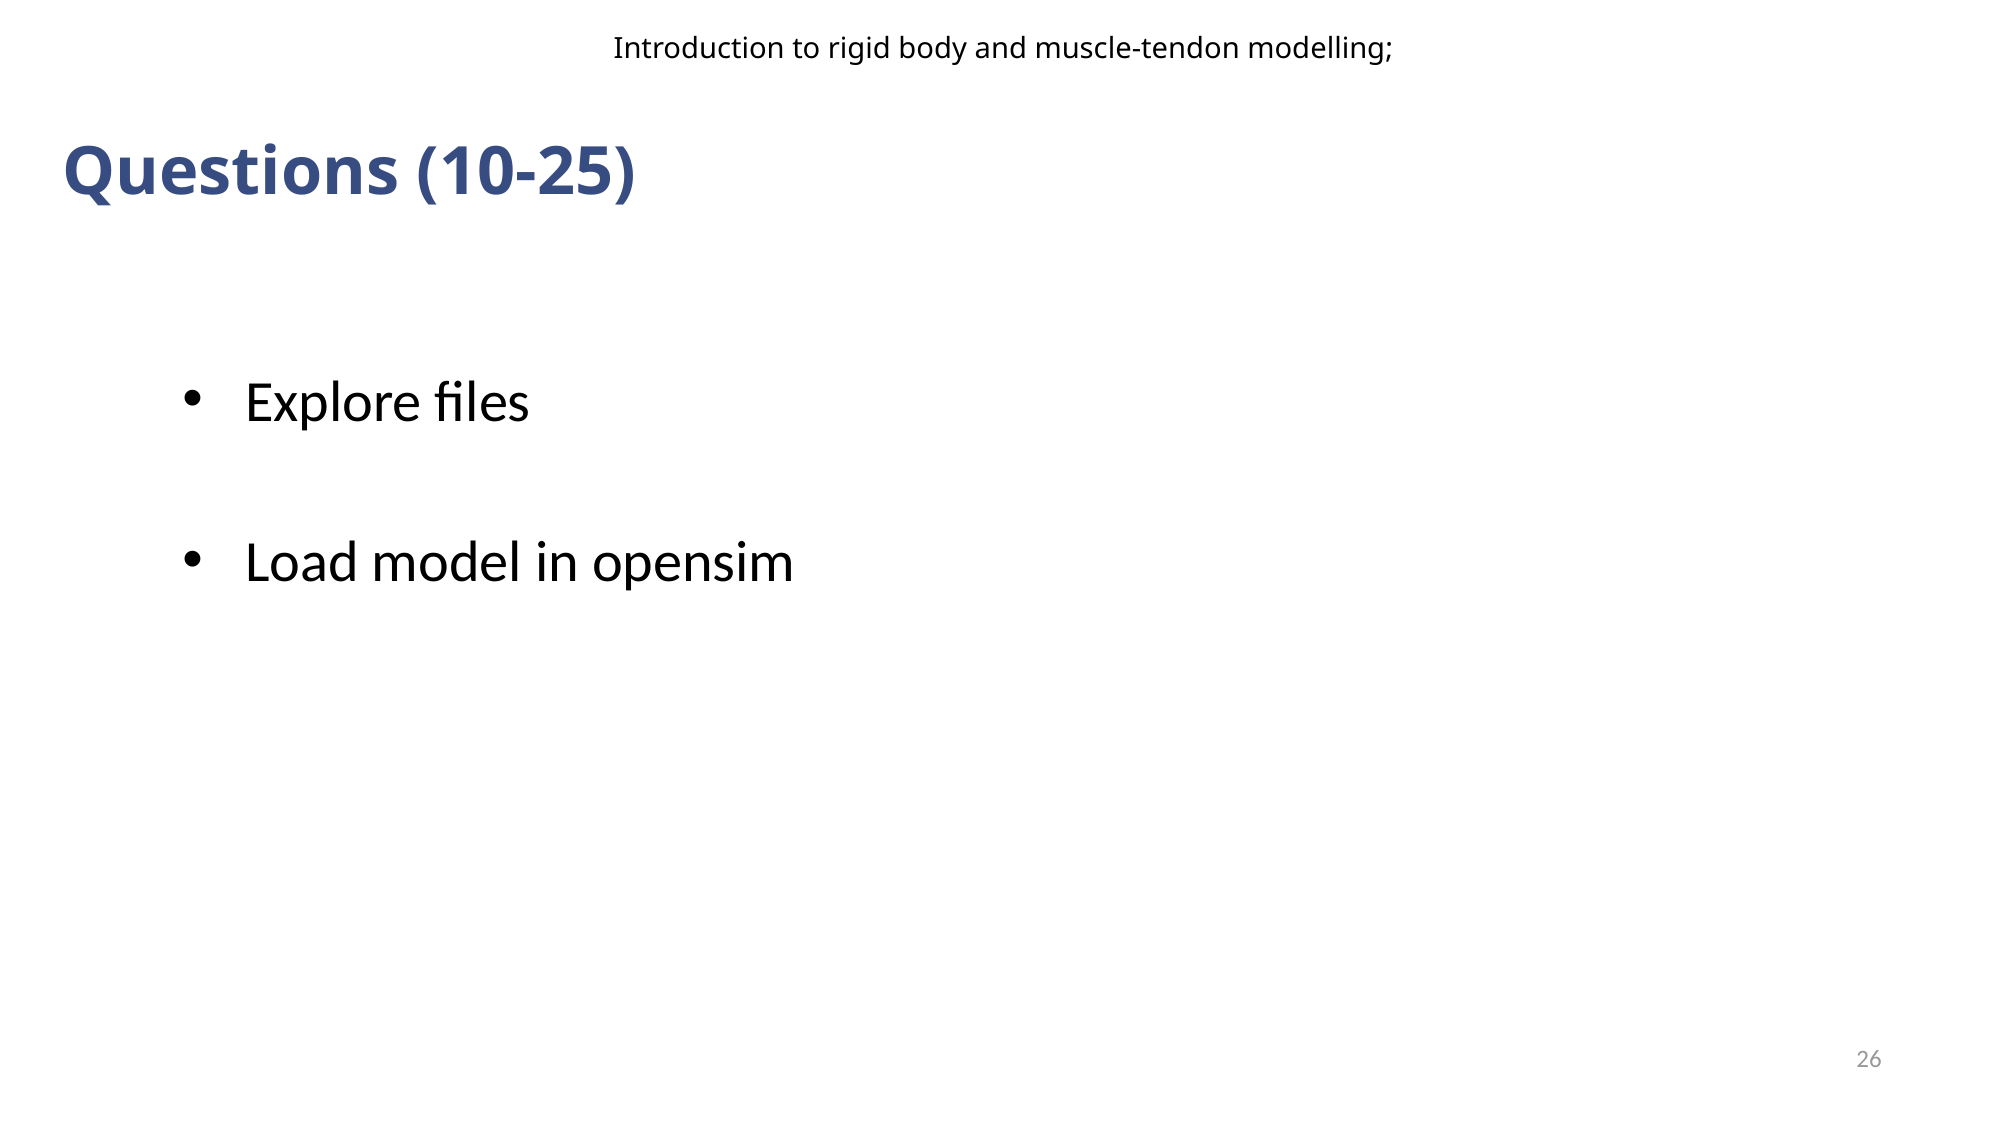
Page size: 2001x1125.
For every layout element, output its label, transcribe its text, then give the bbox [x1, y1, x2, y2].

slide_number 26 [1375, 1042, 1882, 1103]
list Explore files Load model in opensim [167, 285, 1029, 948]
text_box Introduction to rigid body and muscle-tendon modelling; [335, 22, 1665, 72]
title Questions (10-25) [47, 120, 765, 230]
